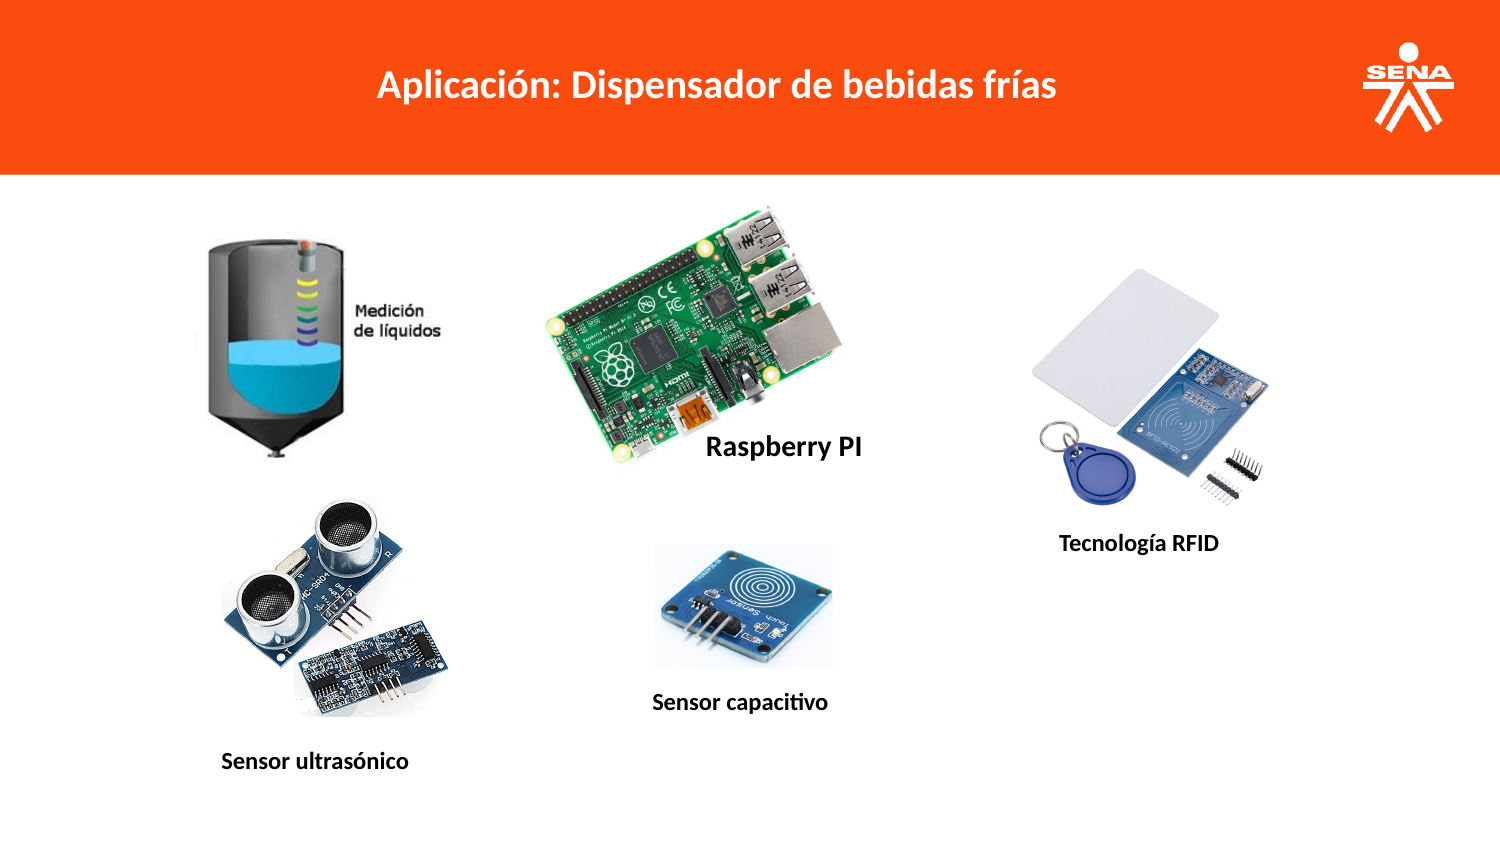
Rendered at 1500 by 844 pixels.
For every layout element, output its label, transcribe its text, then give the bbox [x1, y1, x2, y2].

text_box Aplicación: Dispensador de bebidas frías [160, 50, 1274, 114]
text_box Sensor capacitivo [647, 676, 878, 726]
text_box Tecnología RFID [1054, 516, 1285, 566]
text_box Sensor ultrasónico [216, 735, 448, 785]
text_box Raspberry PI [700, 420, 911, 470]
picture [0, 0, 1500, 844]
